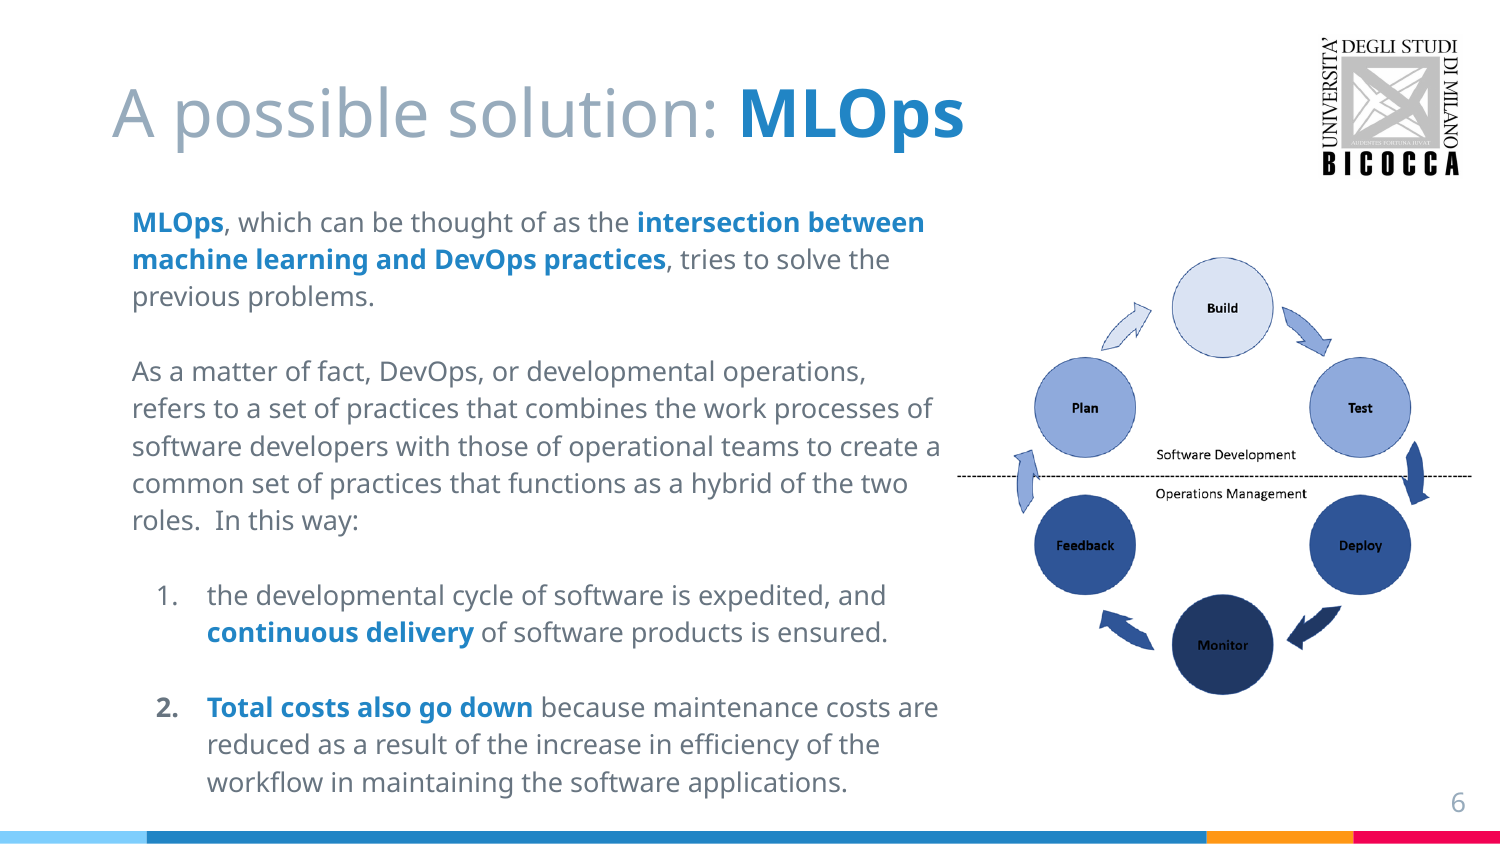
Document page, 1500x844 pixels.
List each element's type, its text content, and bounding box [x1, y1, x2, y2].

picture [1317, 34, 1463, 180]
title A possible solution: MLOps [8, 25, 1069, 166]
slide_number ‹#› [1391, 770, 1482, 822]
picture [954, 255, 1473, 697]
list MLOps, which can be thought of as the intersection between machine learning and DevOps practices, tries to solve the previous problems. As a matter of fact, DevOps, or developmental operations, refers to a set of practices that combines the work processes of software developers with those of operational teams to create a common set of practices that functions as a hybrid of the two roles. In this way: the developmental cycle of software is expedited, and continuous delivery of software products is ensured. Total costs also go down because maintenance costs are reduced as a result of the increase in efficiency of the workflow in maintaining the software applications. [116, 185, 961, 844]
